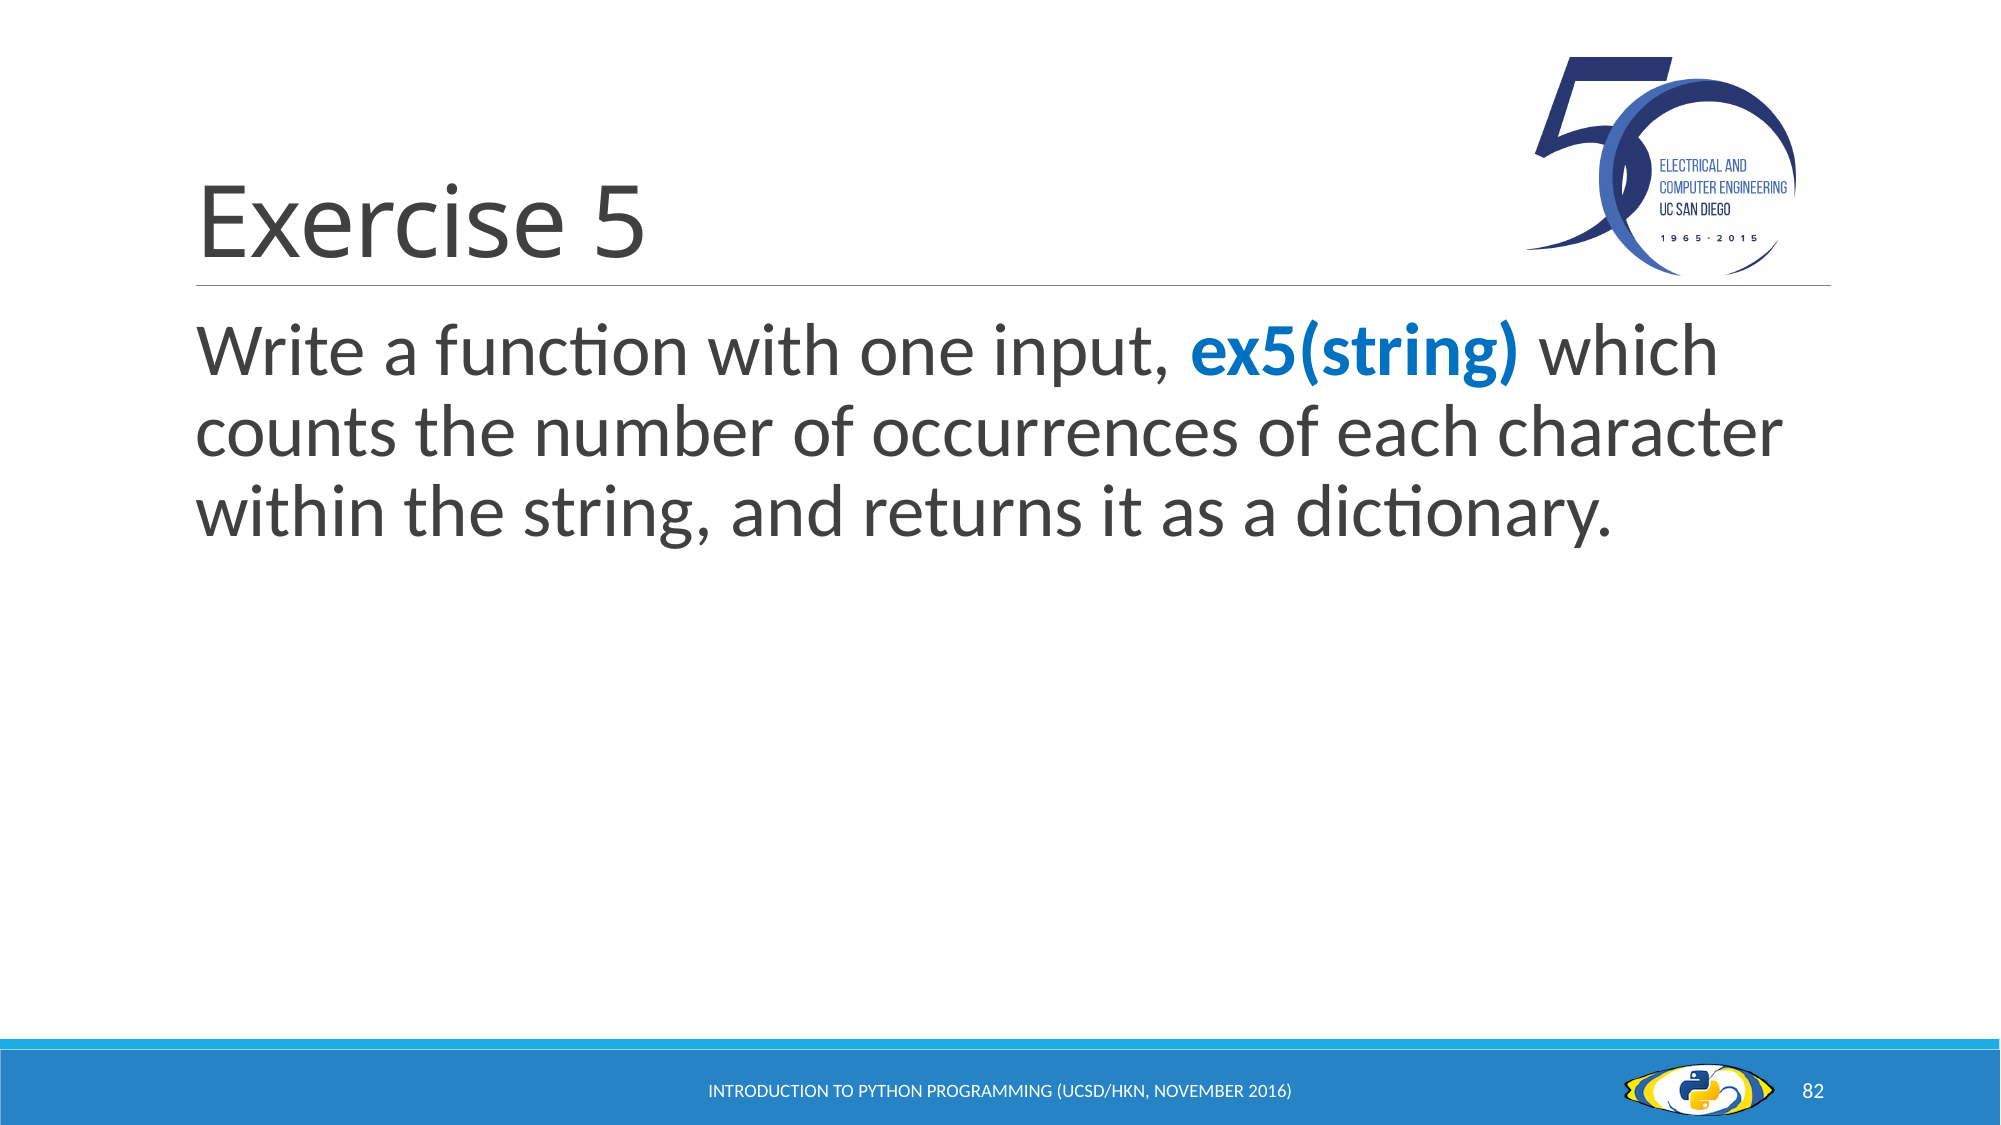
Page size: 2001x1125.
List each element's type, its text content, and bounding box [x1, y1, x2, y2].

title Exercise 5 [180, 47, 1830, 285]
footer Introduction to Python Programming (UCSD/HKN, November 2016) [604, 1059, 1396, 1120]
slide_number 82 [1624, 1059, 1840, 1120]
list Write a function with one input, ex5(string) which counts the number of occurrences of each character within the string, and returns it as a dictionary. [180, 302, 1830, 963]
